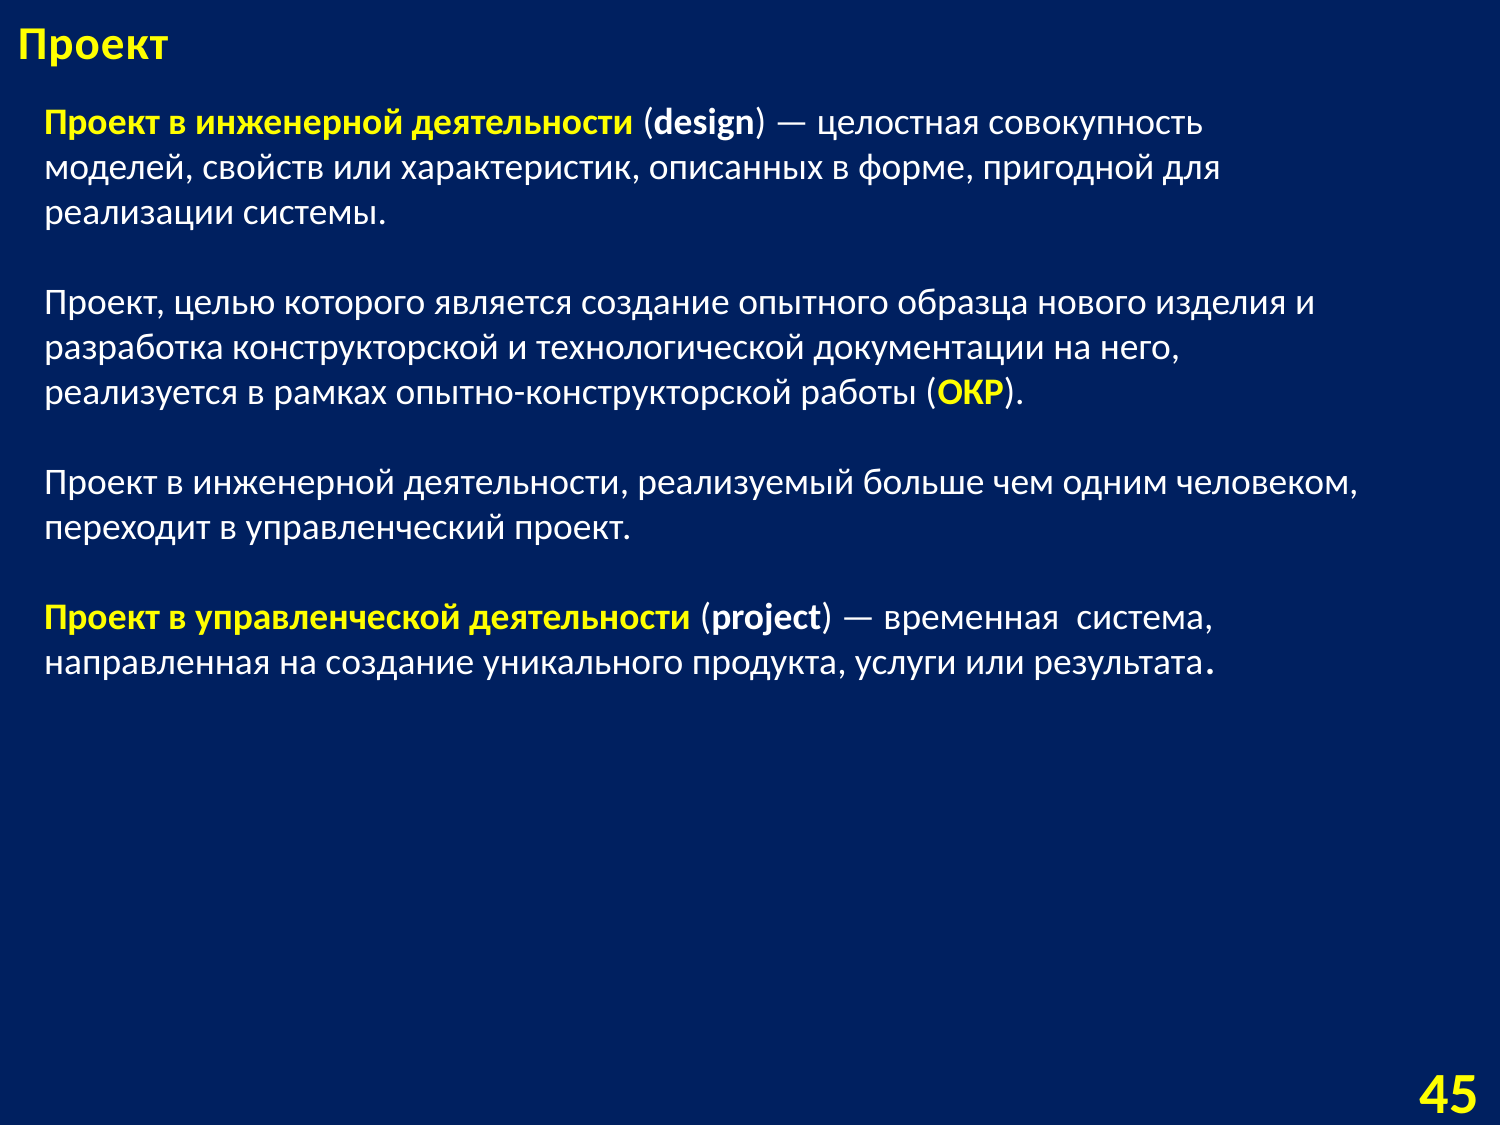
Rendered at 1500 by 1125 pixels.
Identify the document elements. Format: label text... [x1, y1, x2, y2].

title Проект [2, 4, 538, 77]
text_box 45 [1340, 1060, 1495, 1121]
text_box Проект в инженерной деятельности (design) — целостная совокупность моделей, свойств или характеристик, описанных в форме, пригодной для реализации системы. Проект, целью которого является создание опытного образца нового изделия и разработка конструкторской и технологической документации на него, реализуется в рамках опытно-конструкторской работы (ОКР). Проект в инженерной деятельности, реализуемый больше чем одним человеком, переходит в управленческий проект. Проект в управленческой деятельности (project) — временная система, направленная на создание уникального продукта, услуги или результата. [29, 89, 1377, 690]
